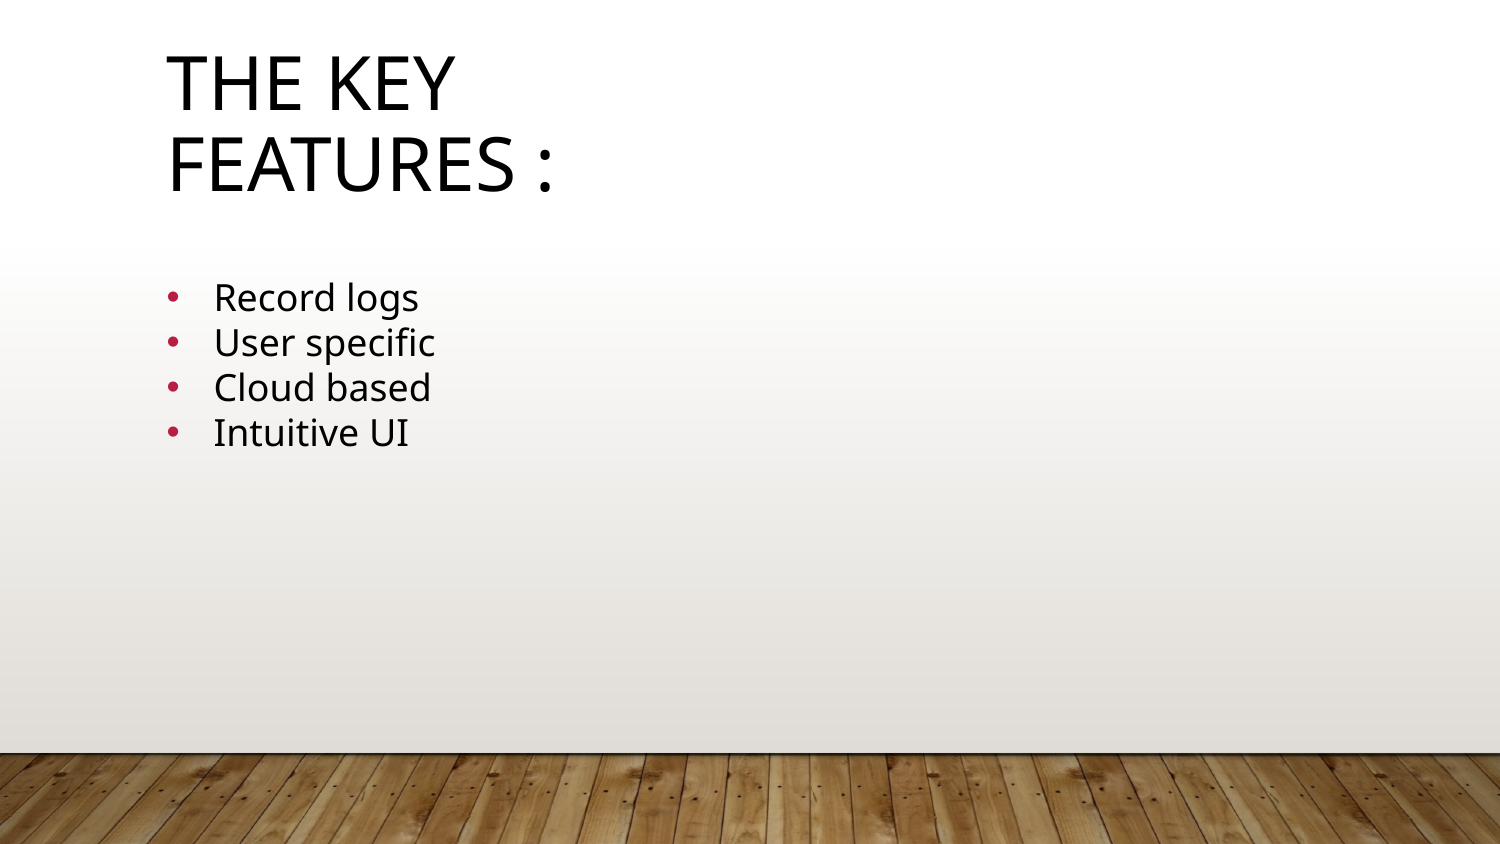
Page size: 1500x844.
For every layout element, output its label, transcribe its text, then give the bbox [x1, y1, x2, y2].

picture [0, 753, 1500, 844]
subtitle Record logs User specific Cloud based Intuitive UI [151, 259, 694, 480]
title The key features : [151, 124, 775, 223]
